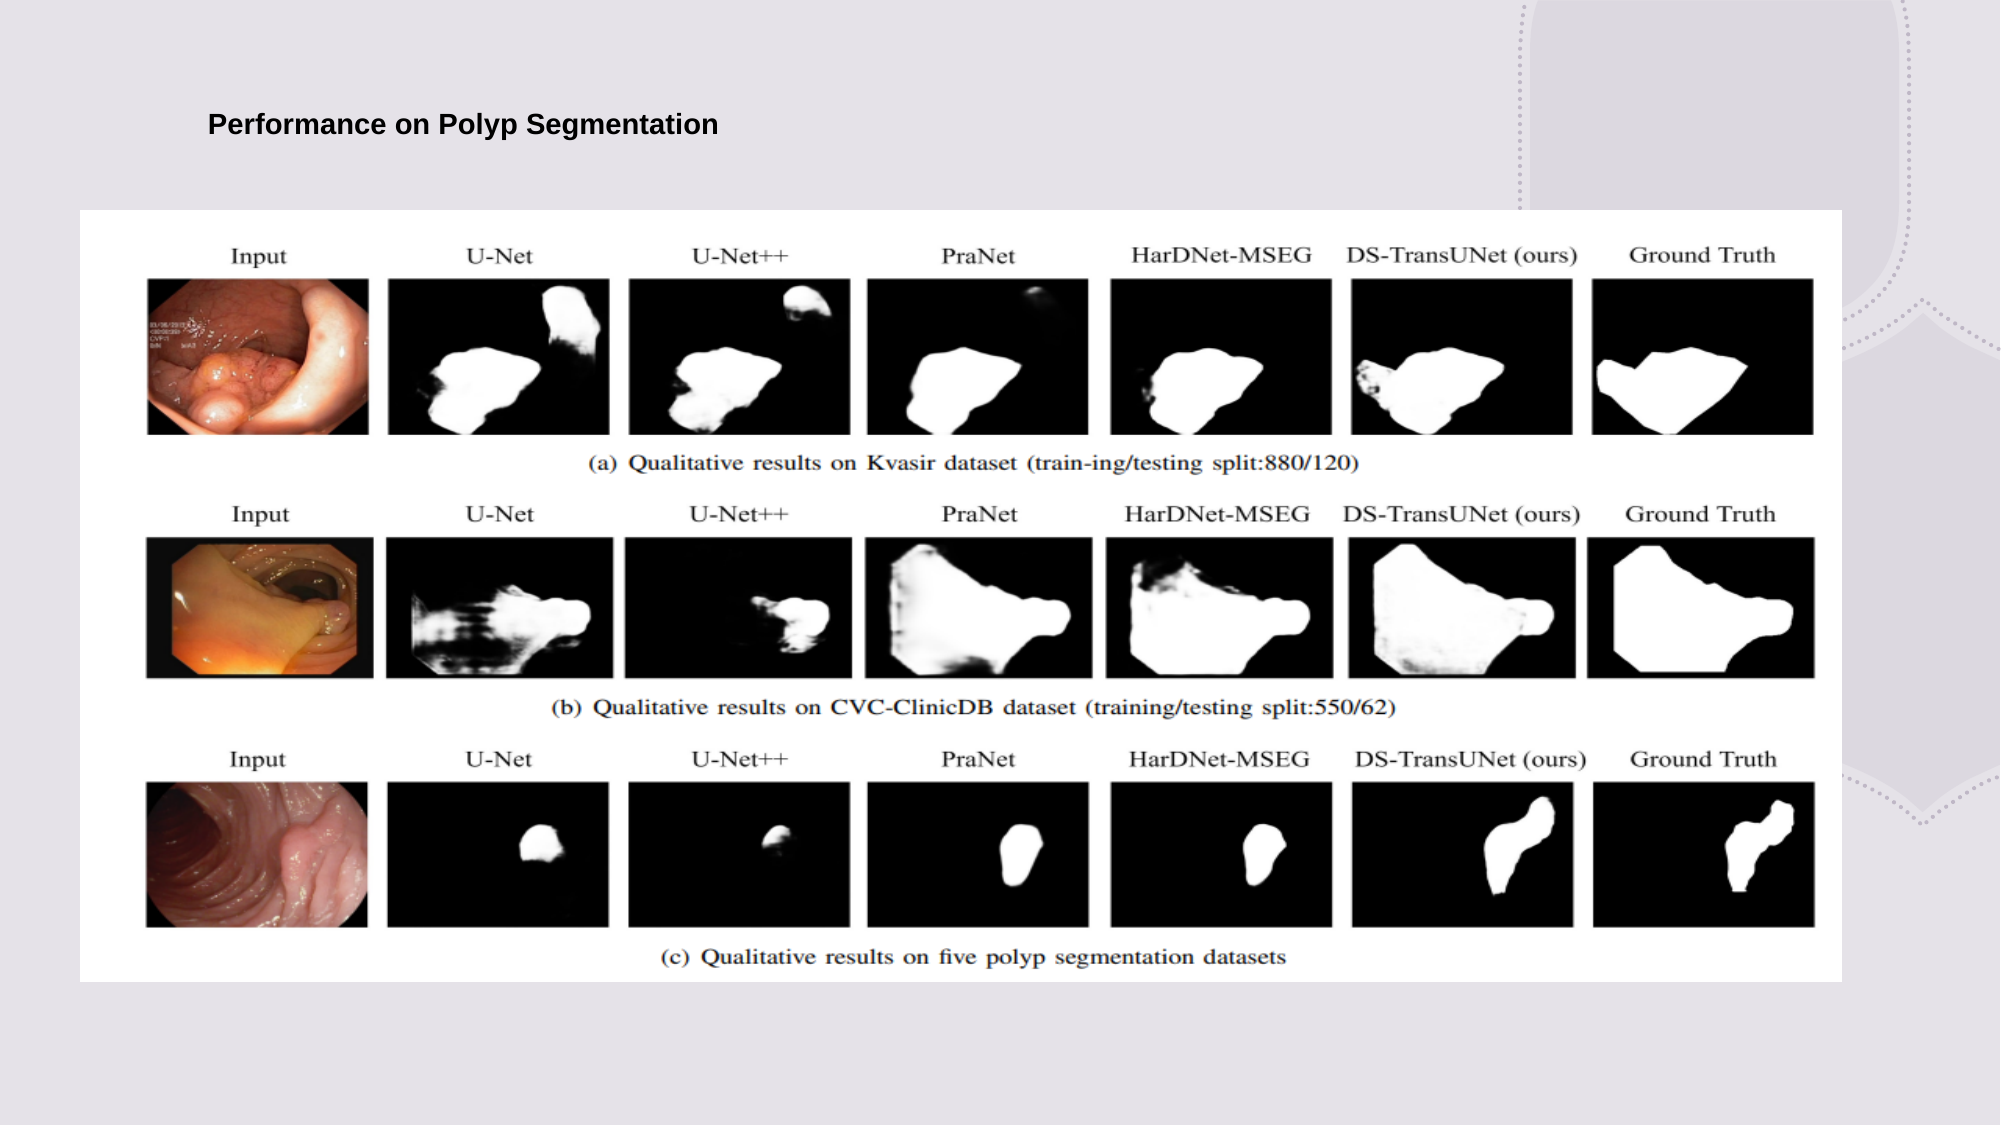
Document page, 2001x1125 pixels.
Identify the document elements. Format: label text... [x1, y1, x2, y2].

title Performance on Polyp Segmentation [192, 35, 1682, 210]
picture [80, 210, 1842, 982]
